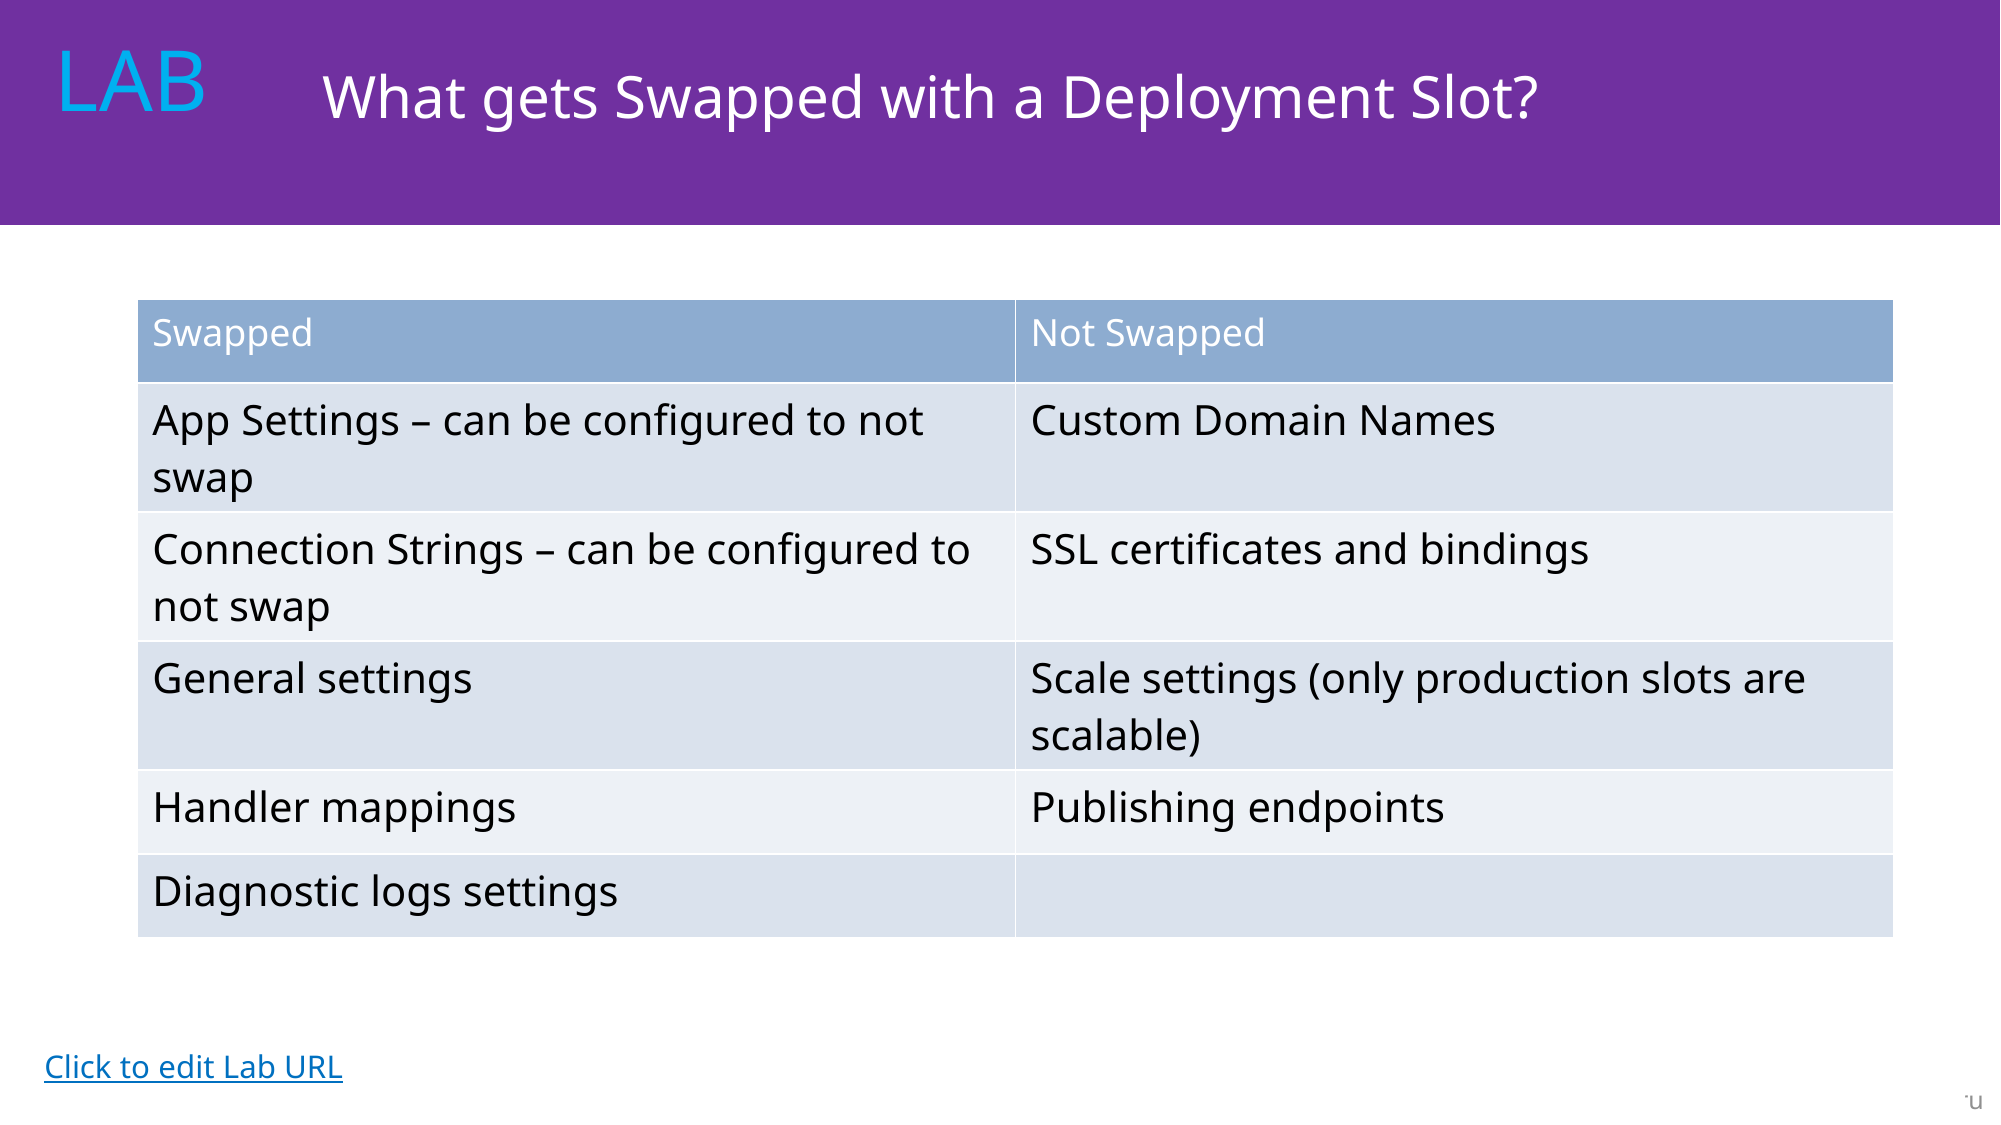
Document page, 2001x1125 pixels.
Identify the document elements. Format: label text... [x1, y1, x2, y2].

table_cell Custom Domain Names [1016, 384, 1893, 511]
table_cell SSL certificates and bindings [1016, 513, 1893, 640]
table_cell General settings [138, 642, 1015, 769]
table_cell Connection Strings – can be configured to not swap [138, 513, 1015, 640]
table_header Not Swapped [1016, 300, 1893, 382]
table_cell Diagnostic logs settings [138, 855, 1015, 937]
table_cell Handler mappings [138, 771, 1015, 853]
table_cell [1016, 855, 1893, 937]
table_cell Scale settings (only production slots are scalable) [1016, 642, 1893, 769]
table_cell App Settings – can be configured to not swap [138, 384, 1015, 511]
table_header Swapped [138, 300, 1015, 382]
table_cell Publishing endpoints [1016, 771, 1893, 853]
title What gets Swapped with a Deployment Slot? [321, 0, 1966, 203]
